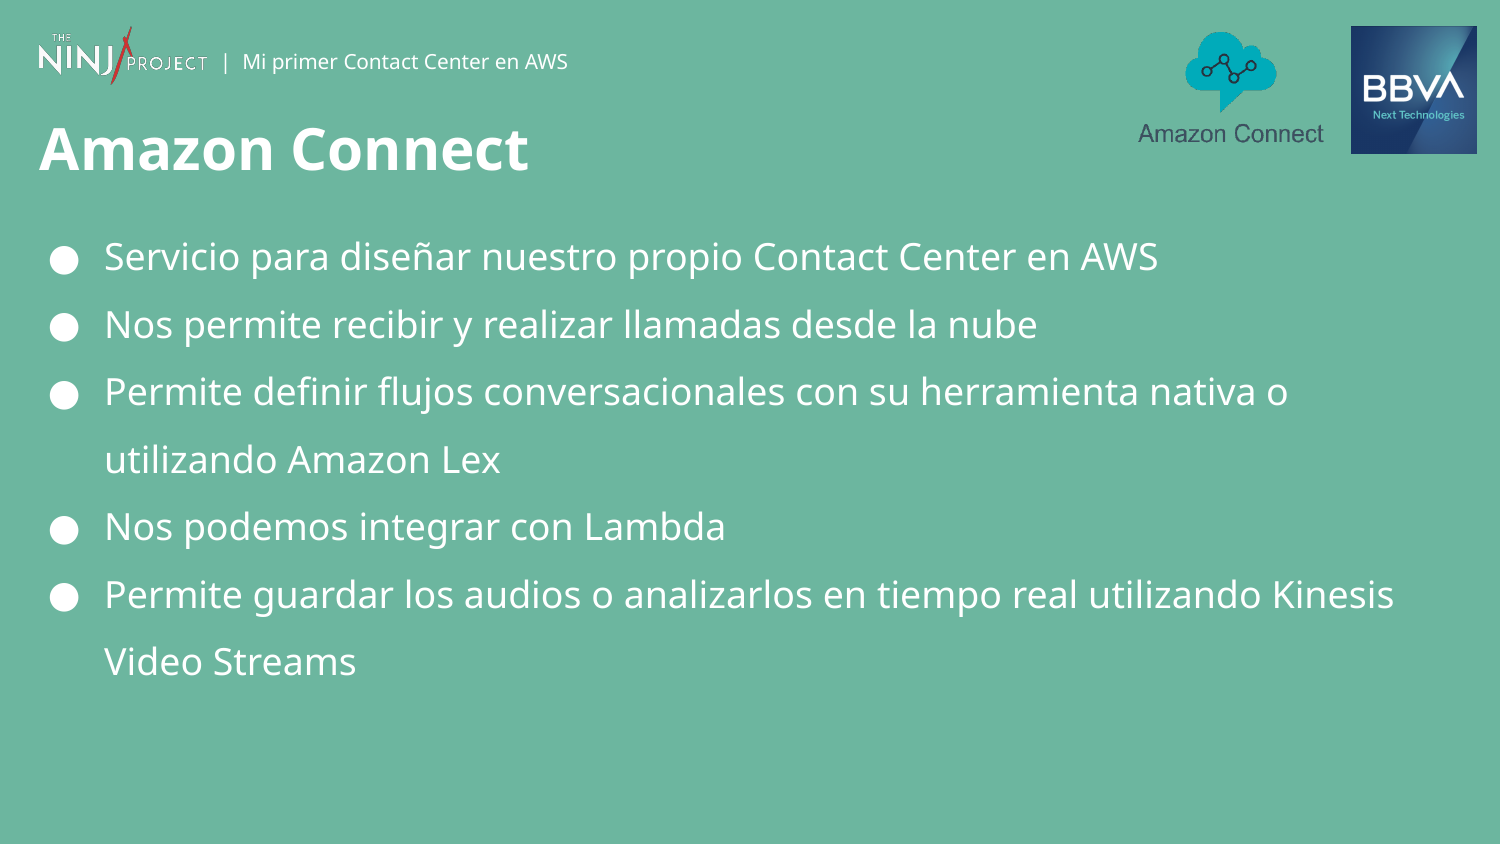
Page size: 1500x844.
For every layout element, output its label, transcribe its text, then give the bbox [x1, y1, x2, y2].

picture [38, 26, 207, 85]
title | Mi primer Contact Center en AWS [219, 48, 1041, 107]
picture [1350, 26, 1477, 154]
picture [1130, 26, 1331, 154]
text_box Amazon Connect [24, 96, 1375, 204]
text_box Servicio para diseñar nuestro propio Contact Center en AWS Nos permite recibir y realizar llamadas desde la nube Permite definir flujos conversacionales con su herramienta nativa o utilizando Amazon Lex Nos podemos integrar con Lambda Permite guardar los audios o analizarlos en tiempo real utilizando Kinesis Video Streams [14, 195, 1477, 768]
